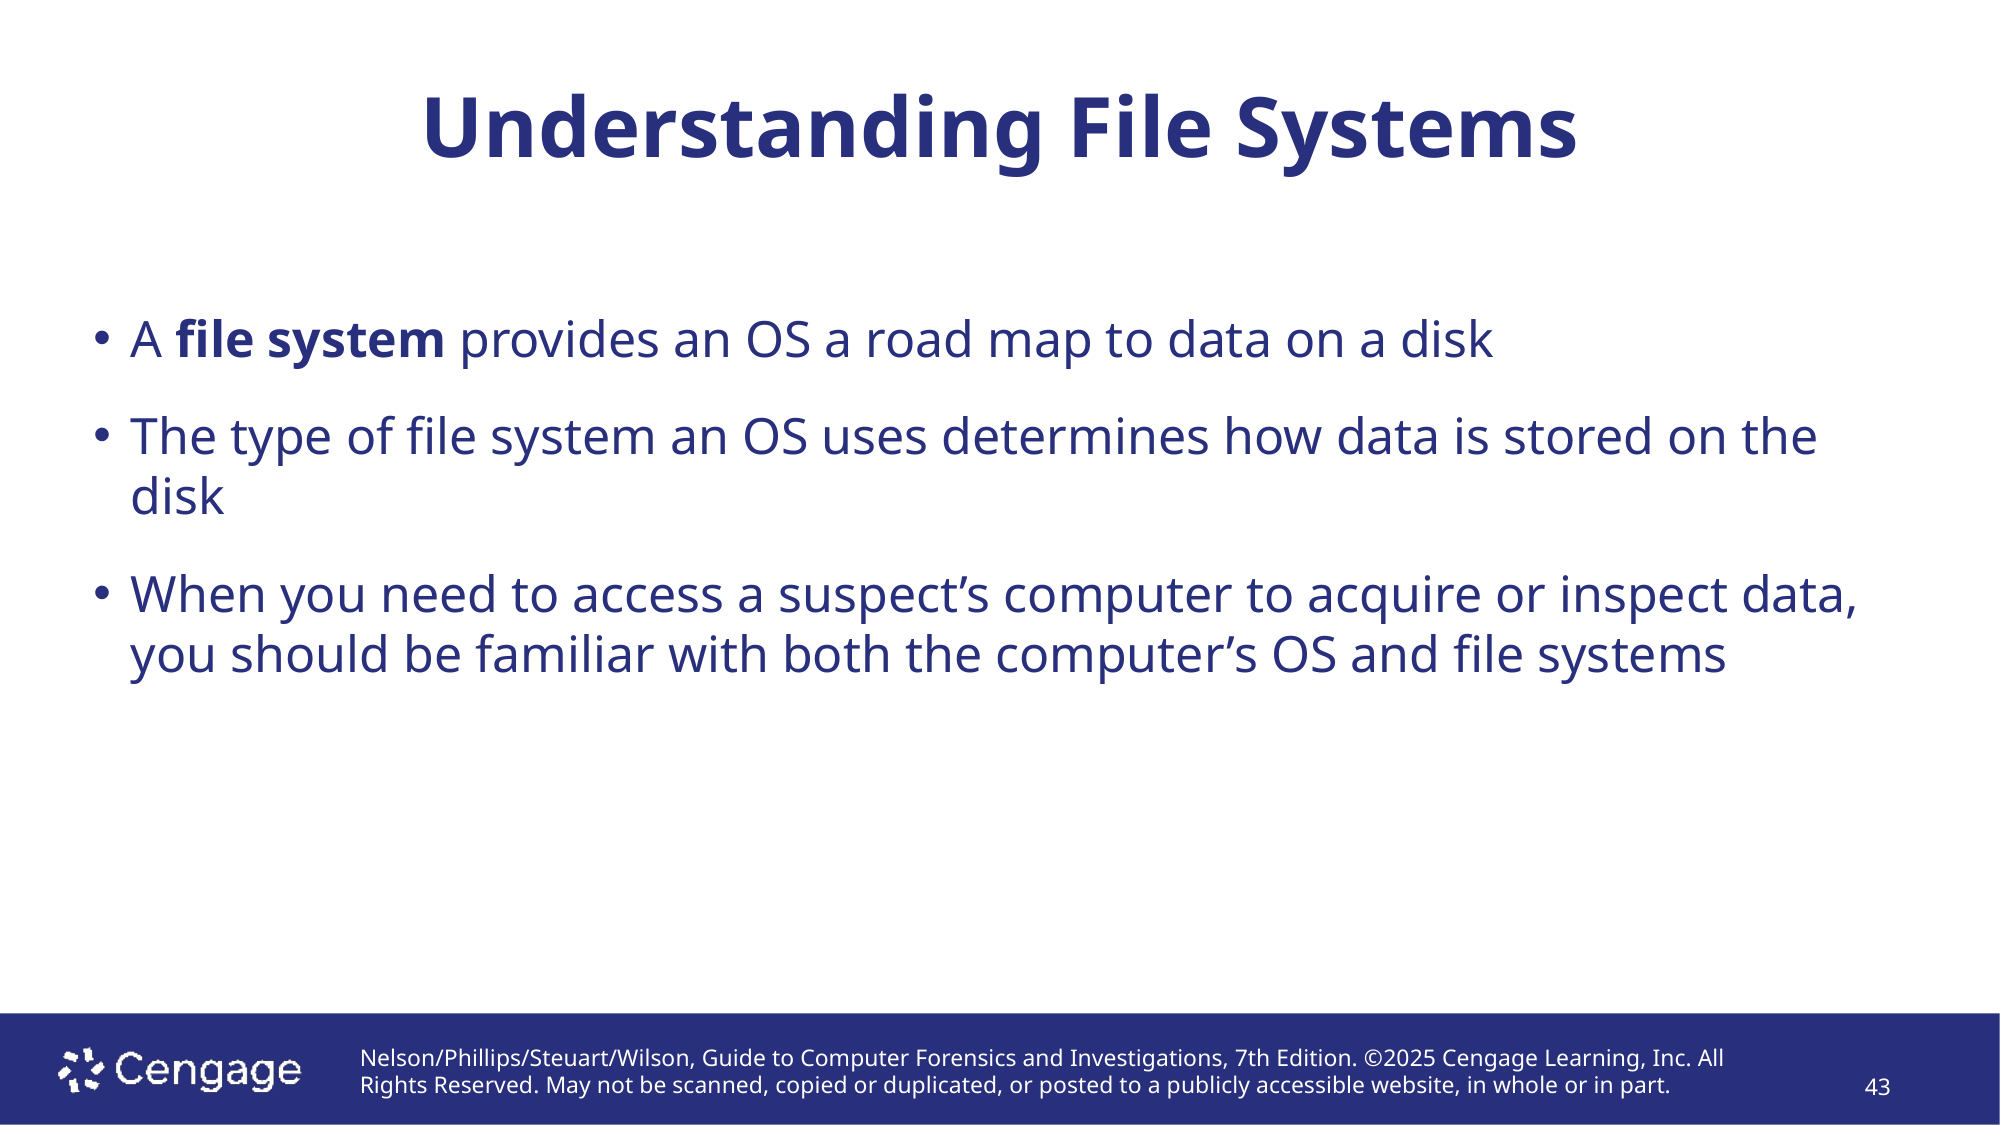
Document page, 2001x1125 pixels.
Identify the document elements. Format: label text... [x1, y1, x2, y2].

picture [30, 1020, 329, 1121]
list A file system provides an OS a road map to data on a disk The type of file system an OS uses determines how data is stored on the disk When you need to access a suspect’s computer to acquire or inspect data, you should be familiar with both the computer’s OS and file systems [78, 299, 1923, 1013]
title Understanding File Systems [78, 77, 1923, 278]
